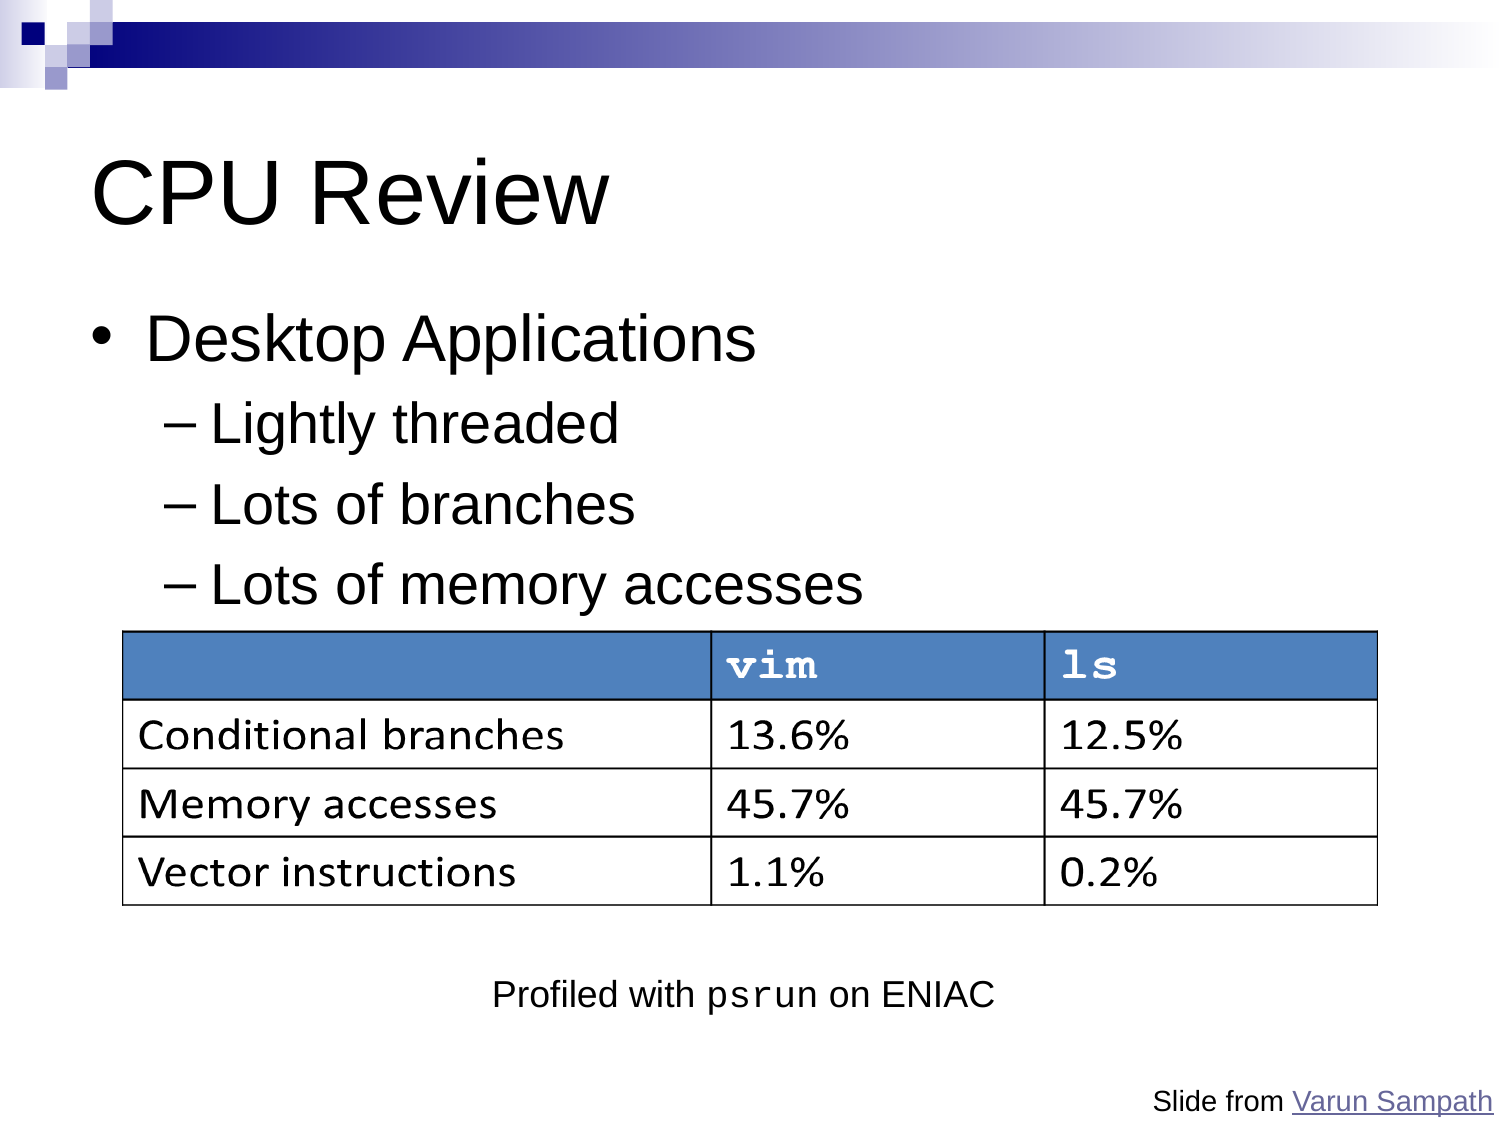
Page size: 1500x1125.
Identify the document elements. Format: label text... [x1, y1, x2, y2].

text_box Desktop Applications Lightly threaded Lots of branches Lots of memory accesses [74, 287, 1425, 625]
text_box Slide from Varun Sampath [458, 1074, 1500, 1125]
picture [121, 624, 1379, 926]
title CPU Review [75, 75, 1425, 287]
text_box Profiled with psrun on ENIAC [112, 962, 1375, 1023]
